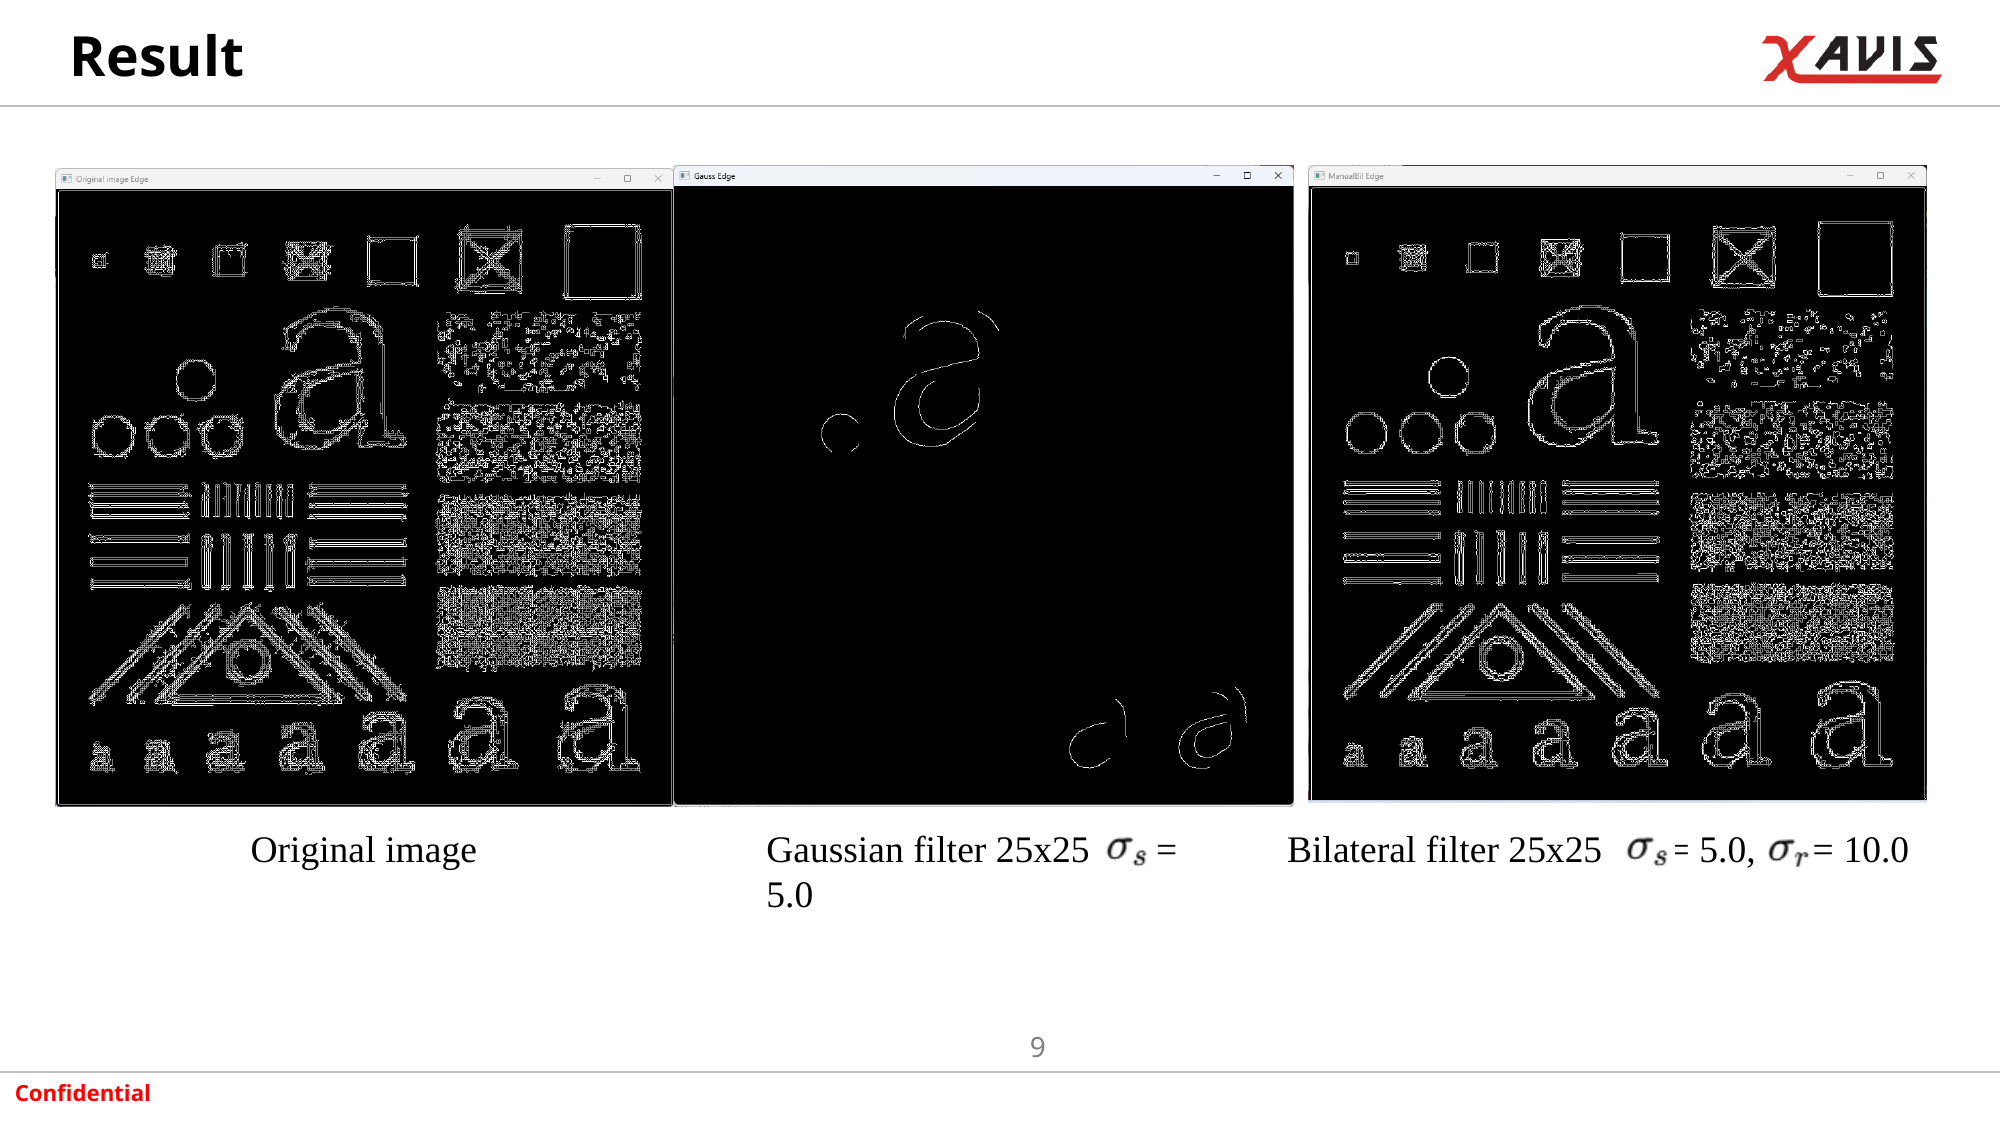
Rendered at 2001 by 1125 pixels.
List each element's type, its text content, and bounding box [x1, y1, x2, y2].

picture [1308, 165, 1928, 804]
text_box Original image [235, 817, 493, 877]
picture [54, 165, 1294, 807]
title Result [55, 23, 1270, 85]
picture [1756, 26, 1946, 89]
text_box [751, 817, 1249, 879]
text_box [1272, 817, 1931, 879]
